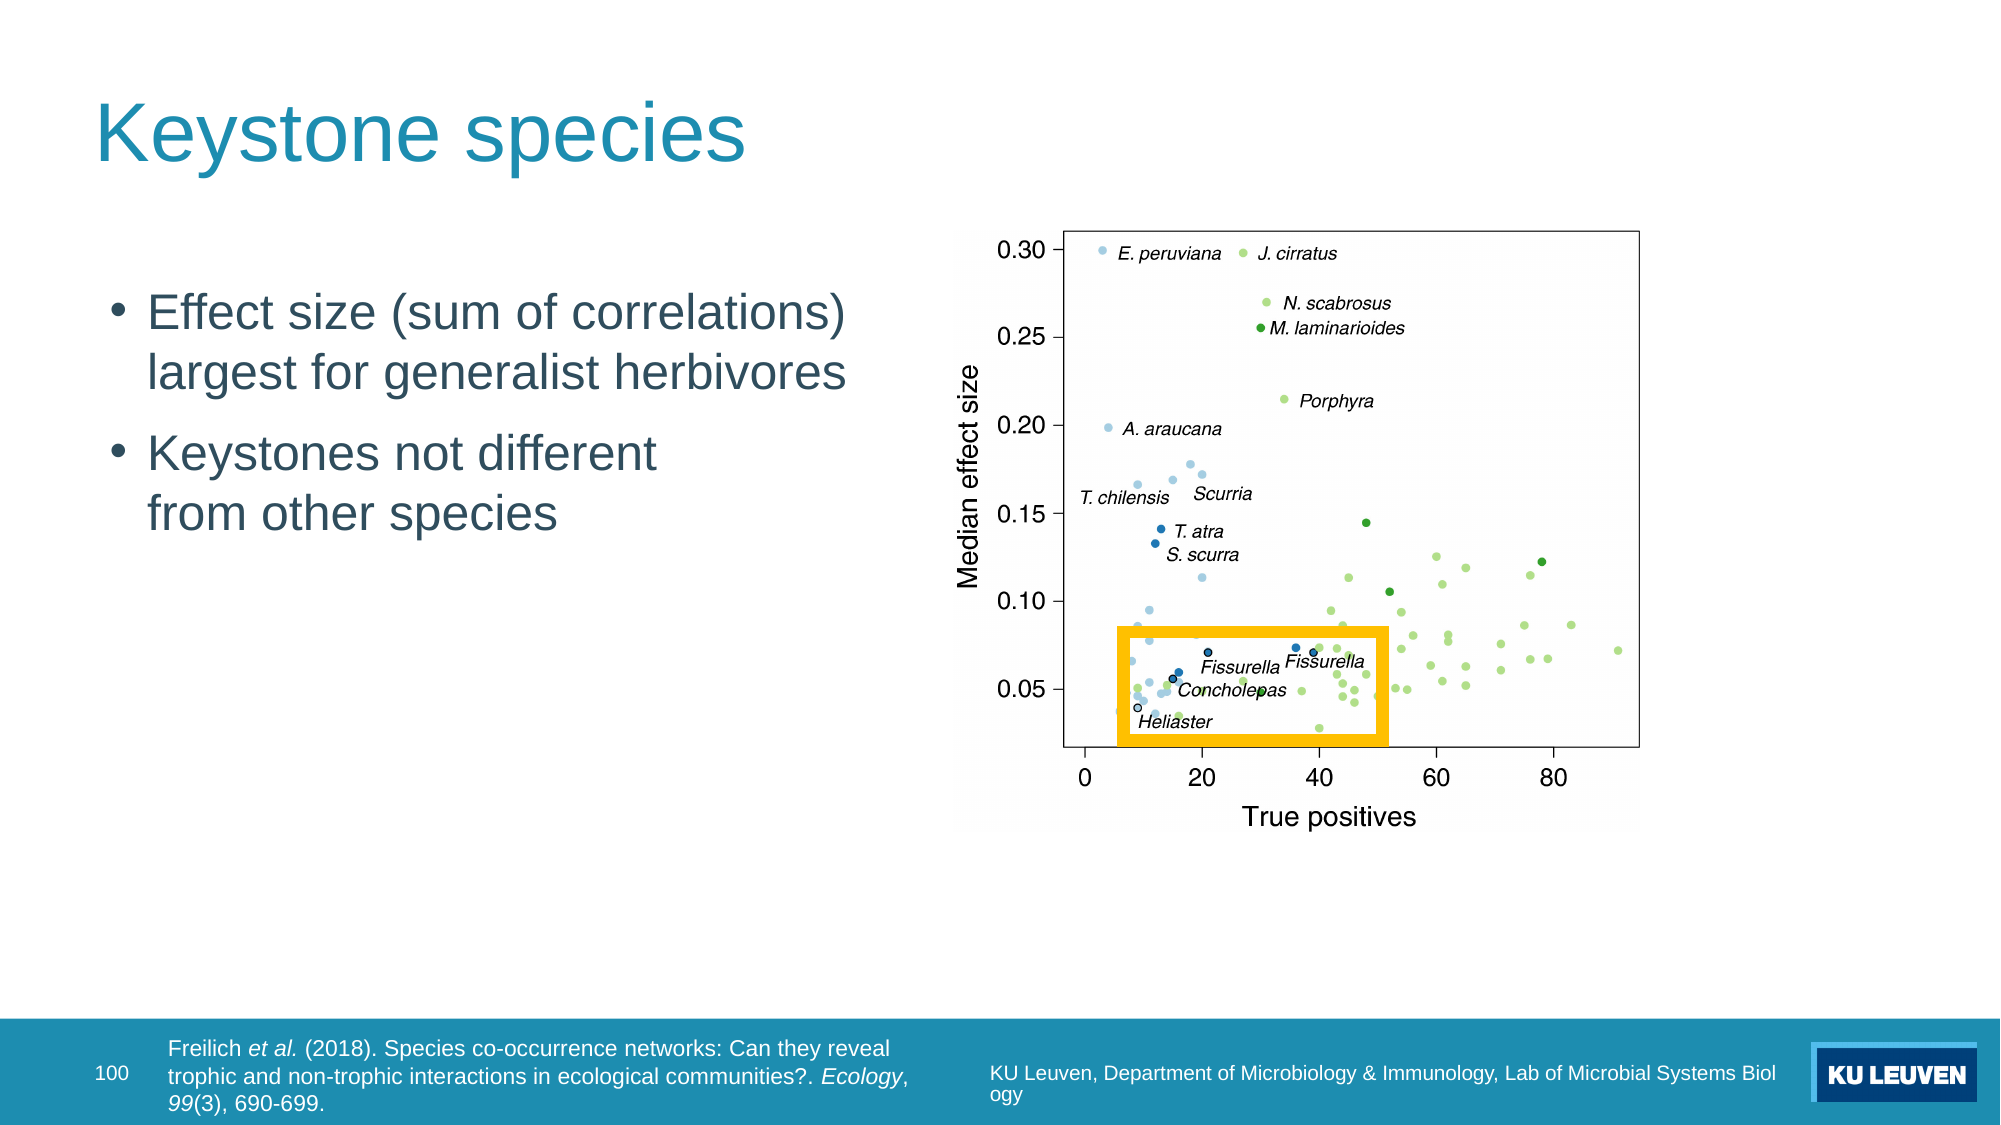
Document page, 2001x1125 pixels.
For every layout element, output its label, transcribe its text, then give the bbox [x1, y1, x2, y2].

text_box Freilich et al. (2018). Species co‐occurrence networks: Can they reveal trophic and non‐trophic interactions in ecological communities?. Ecology, 99(3), 690-699. [153, 1026, 977, 1124]
picture [1811, 1042, 1977, 1102]
list Effect size (sum of correlations) largest for generalist herbivores Keystones not different from other species [94, 271, 1906, 1004]
picture [953, 230, 1640, 832]
title Keystone species [94, 33, 1906, 223]
slide_number 100 [94, 1018, 201, 1125]
footer KU Leuven, Department of Microbiology & Immunology, Lab of Microbial Systems Biology [989, 1018, 1809, 1125]
